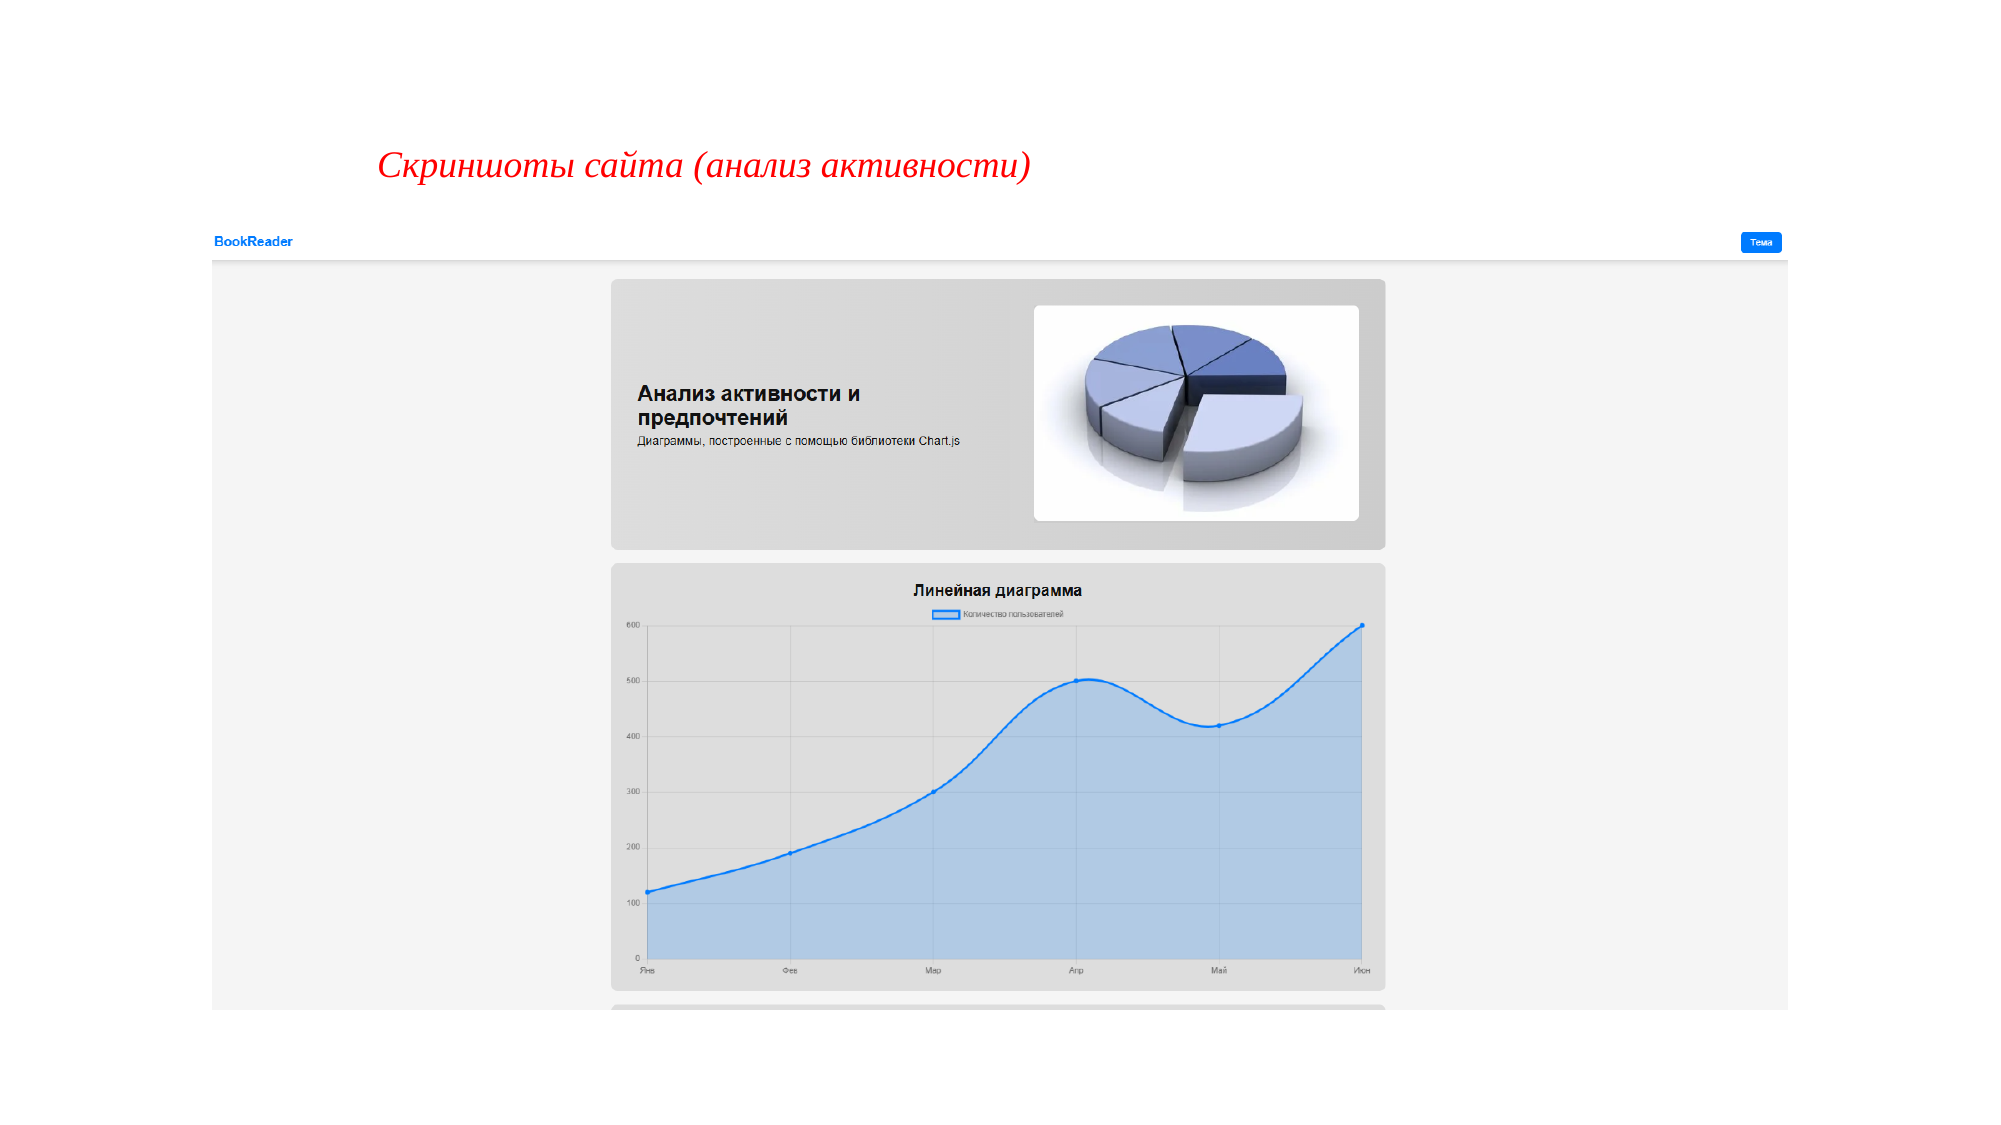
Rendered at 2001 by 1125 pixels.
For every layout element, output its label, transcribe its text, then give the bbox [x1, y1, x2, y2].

text_box Скриншоты сайта (анализ активности) [375, 137, 1416, 185]
picture [212, 230, 1788, 1011]
